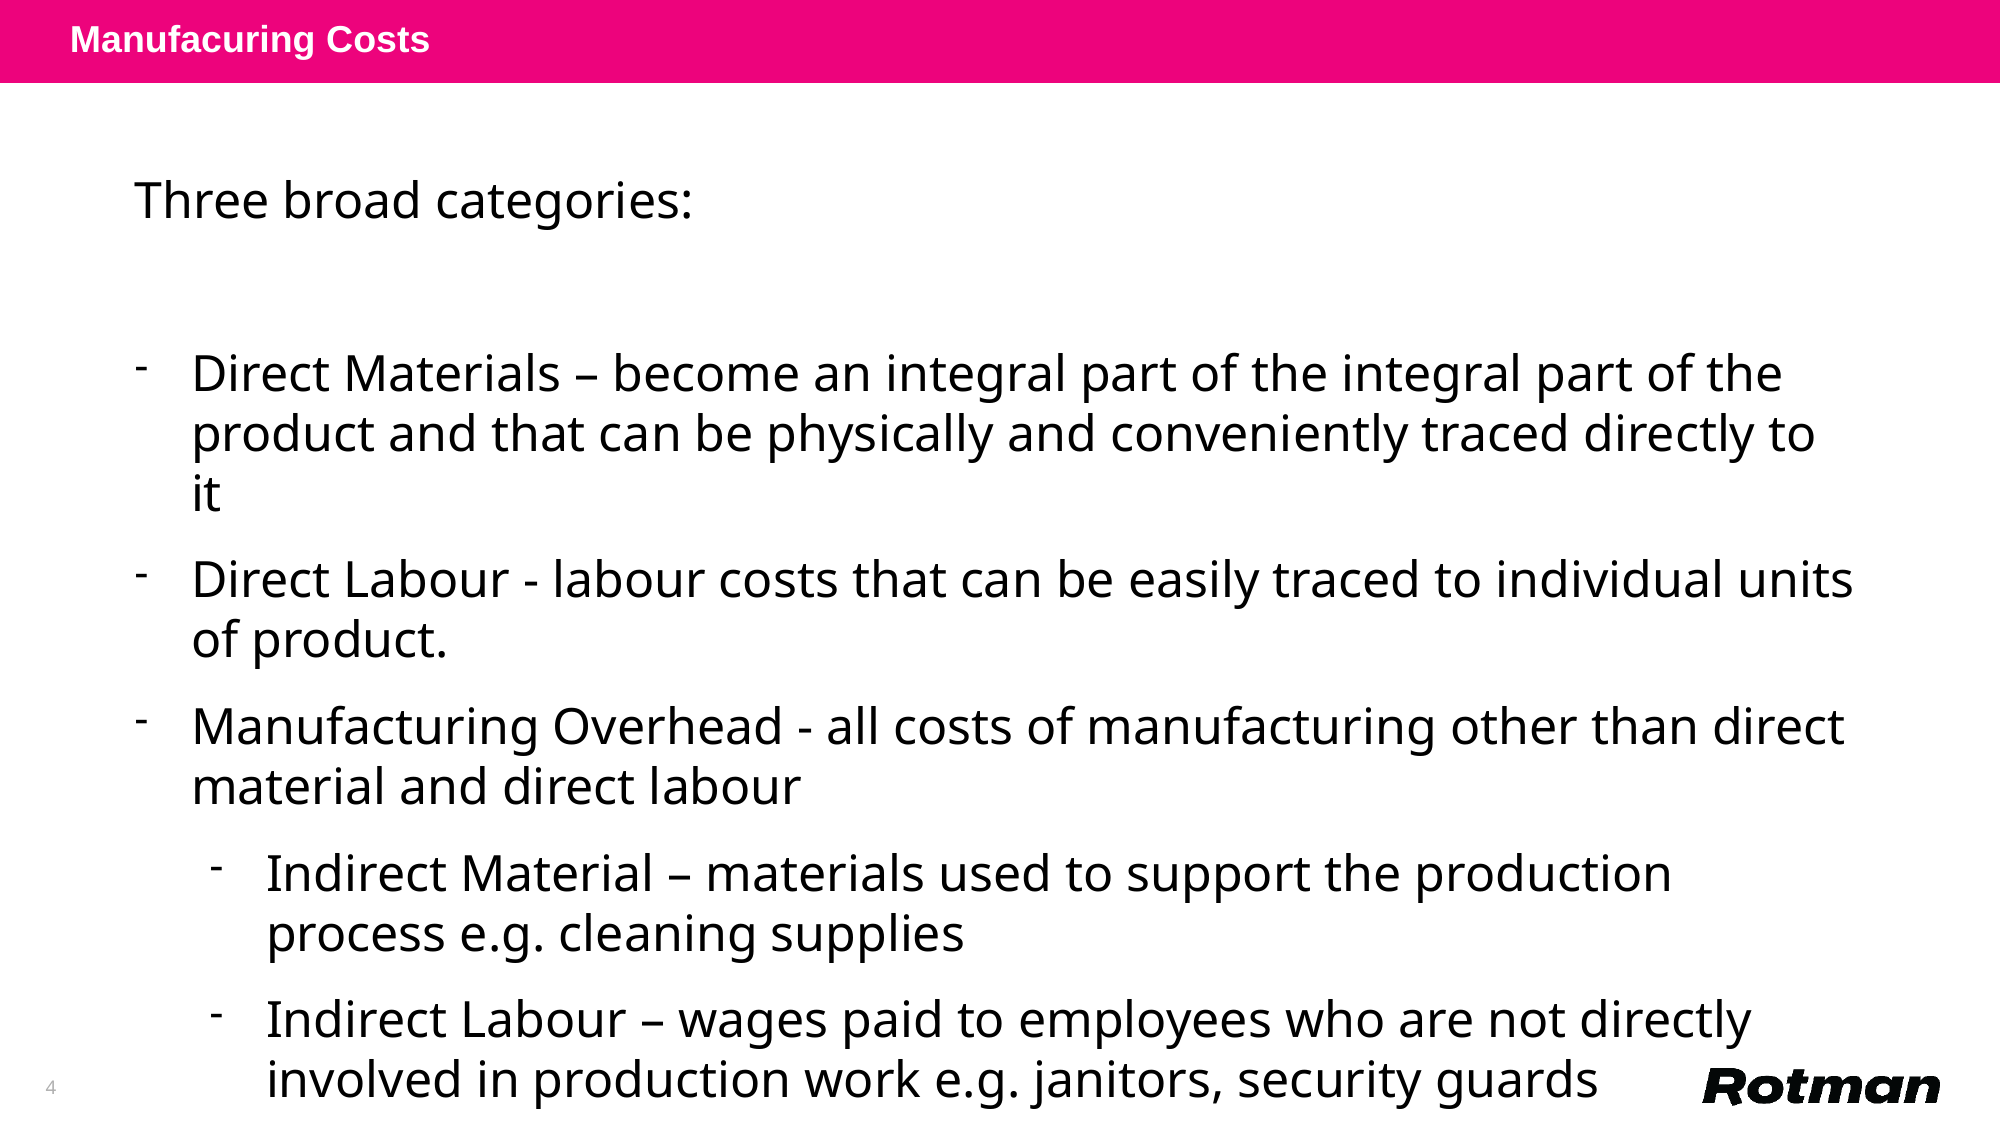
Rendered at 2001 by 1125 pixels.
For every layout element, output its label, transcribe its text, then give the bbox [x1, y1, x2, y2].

slide_number 4 [39, 761, 118, 1125]
subtitle Manufacuring Costs [55, 0, 1630, 79]
picture [1875, 1068, 1940, 1106]
text_box Three broad categories: Direct Materials – become an integral part of the integral part of the product and that can be physically and conveniently traced directly to it Direct Labour - labour costs that can be easily traced to individual units of product. Manufacturing Overhead - all costs of manufacturing other than direct material and direct labour Indirect Material – materials used to support the production process e.g. cleaning supplies Indirect Labour – wages paid to employees who are not directly involved in production work e.g. janitors, security guards [117, 160, 1875, 1115]
